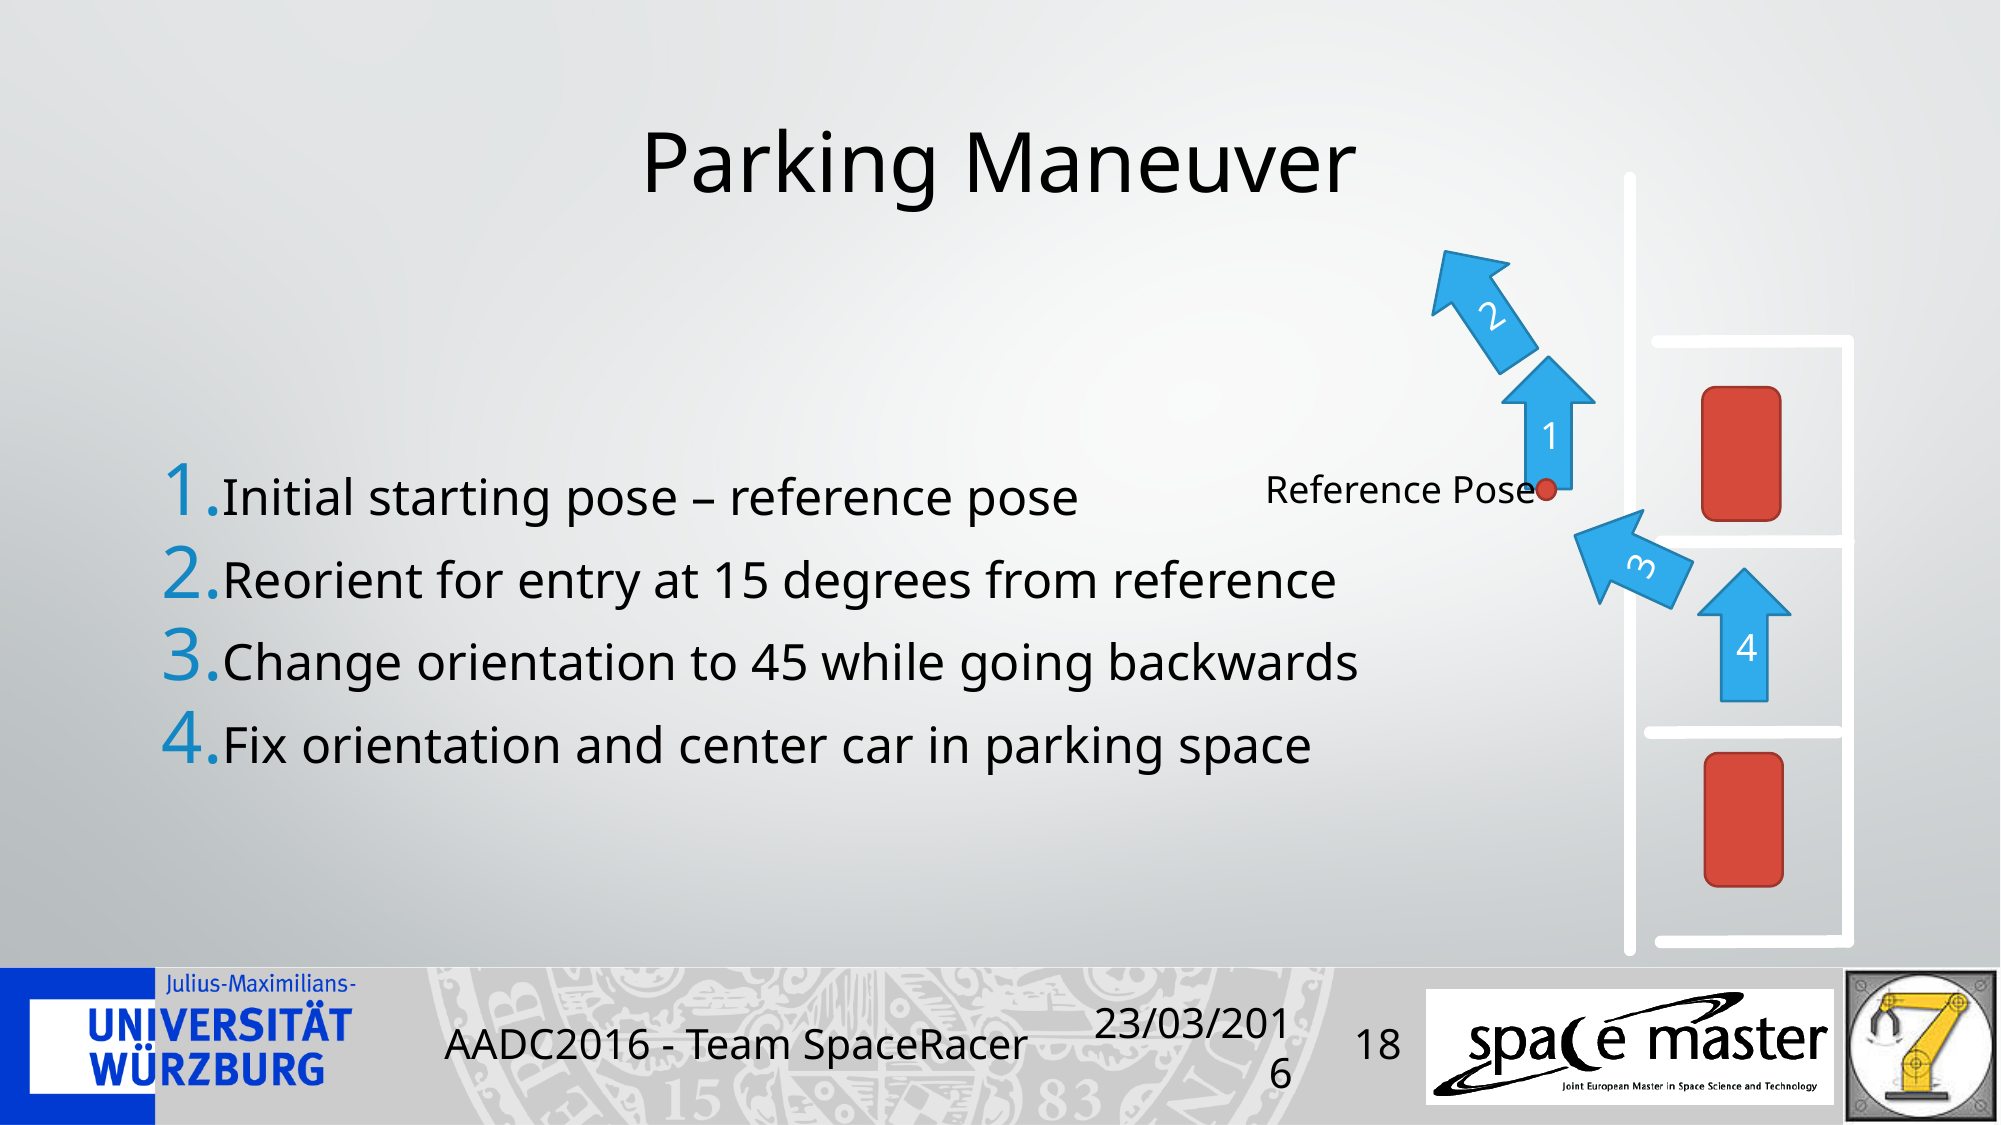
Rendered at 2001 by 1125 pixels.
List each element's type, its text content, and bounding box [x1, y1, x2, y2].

picture [0, 967, 2000, 1125]
footer AADC2016 - Team SpaceRacer [429, 997, 1111, 1096]
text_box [1284, 177, 1849, 951]
slide_number 18 [1326, 997, 1417, 1096]
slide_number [1111, 997, 1308, 1096]
list Initial starting pose – reference pose Reorient for entry at 15 degrees from reference Change orientation to 45 while going backwards Fix orientation and center car in parking space [146, 288, 1284, 950]
title Parking Maneuver [0, 51, 2000, 268]
